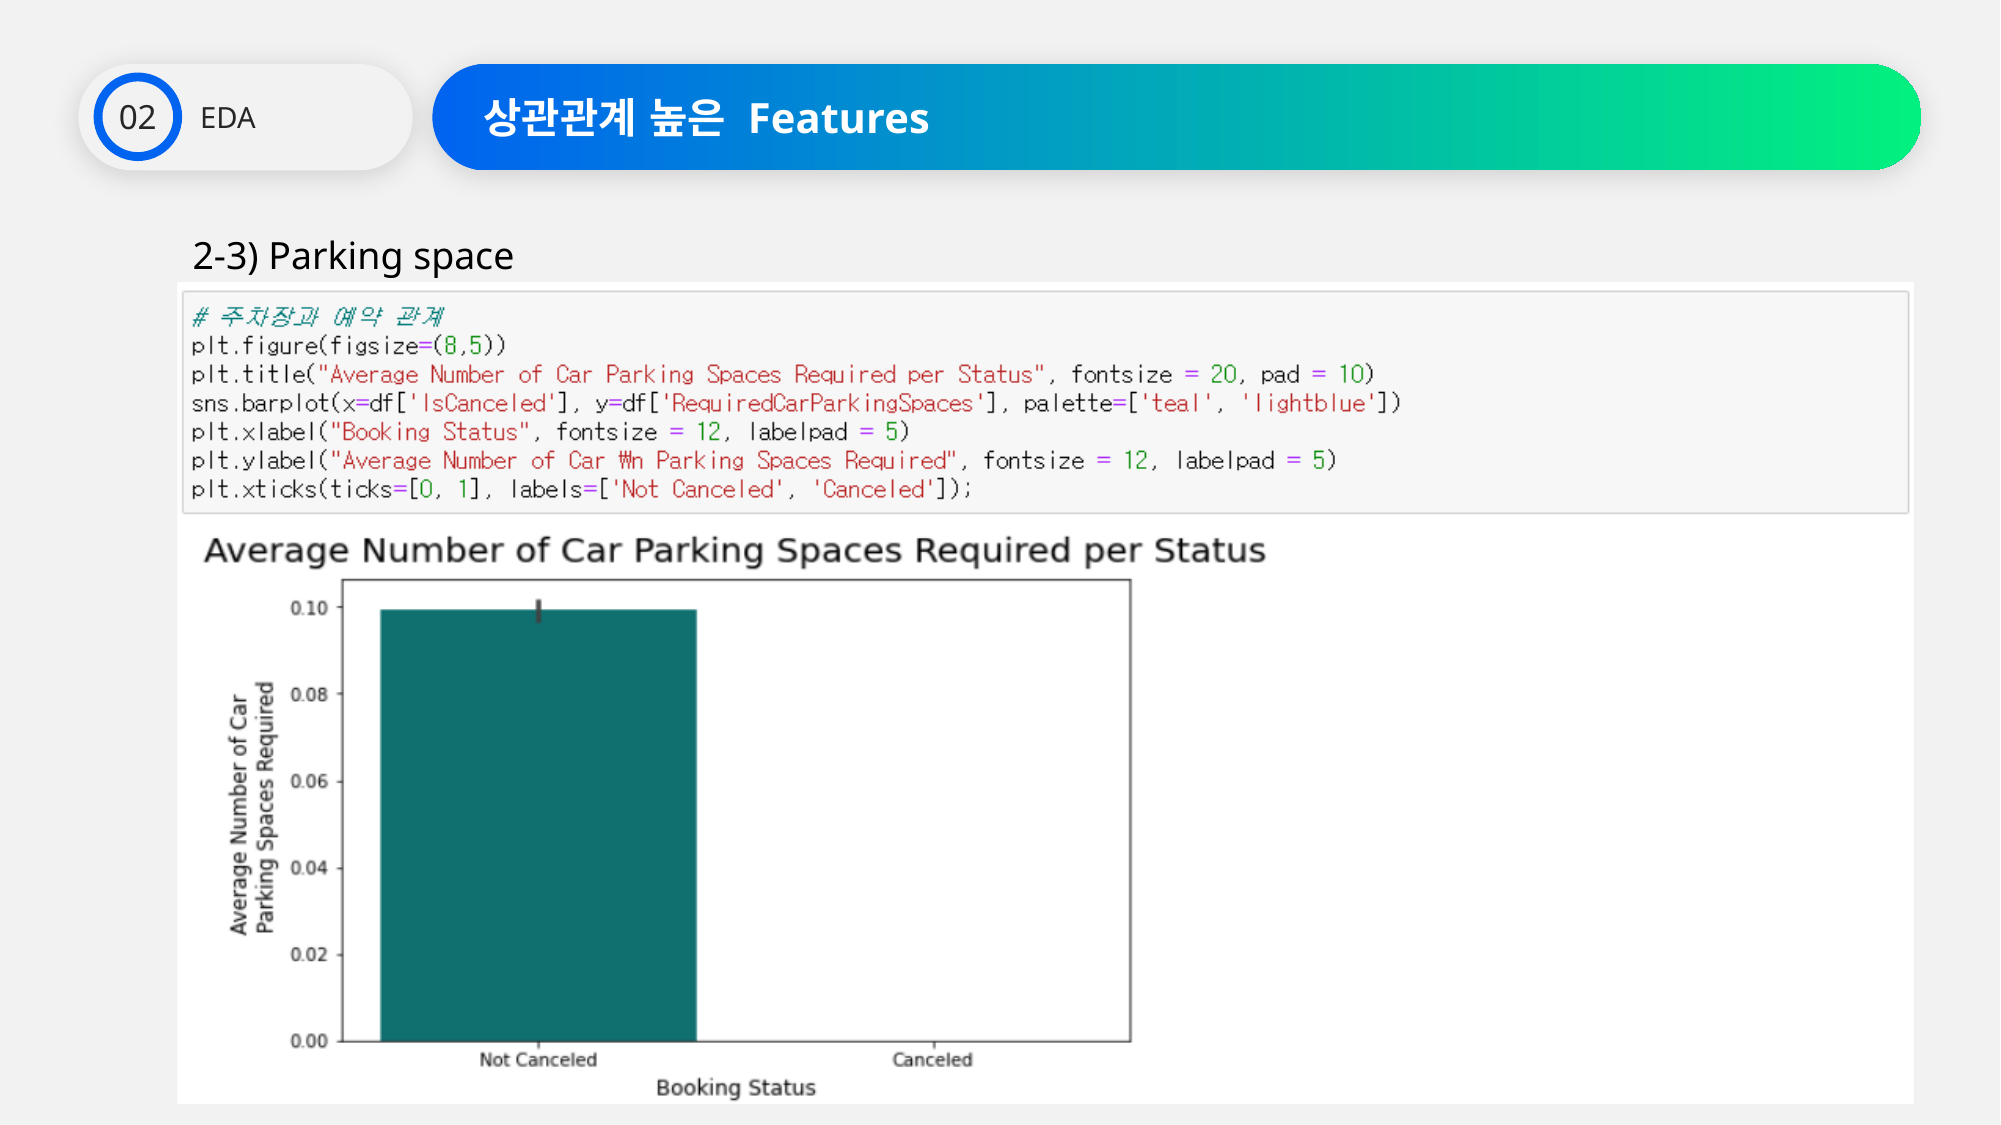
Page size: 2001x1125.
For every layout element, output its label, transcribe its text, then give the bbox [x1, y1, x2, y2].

picture [177, 282, 1914, 1104]
text_box EDA [77, 63, 414, 172]
text_box [77, 210, 1923, 1125]
text_box 상관관계 높은 Features [431, 63, 1923, 172]
text_box 2-3) Parking space [177, 224, 790, 282]
text_box 02 [96, 75, 179, 158]
